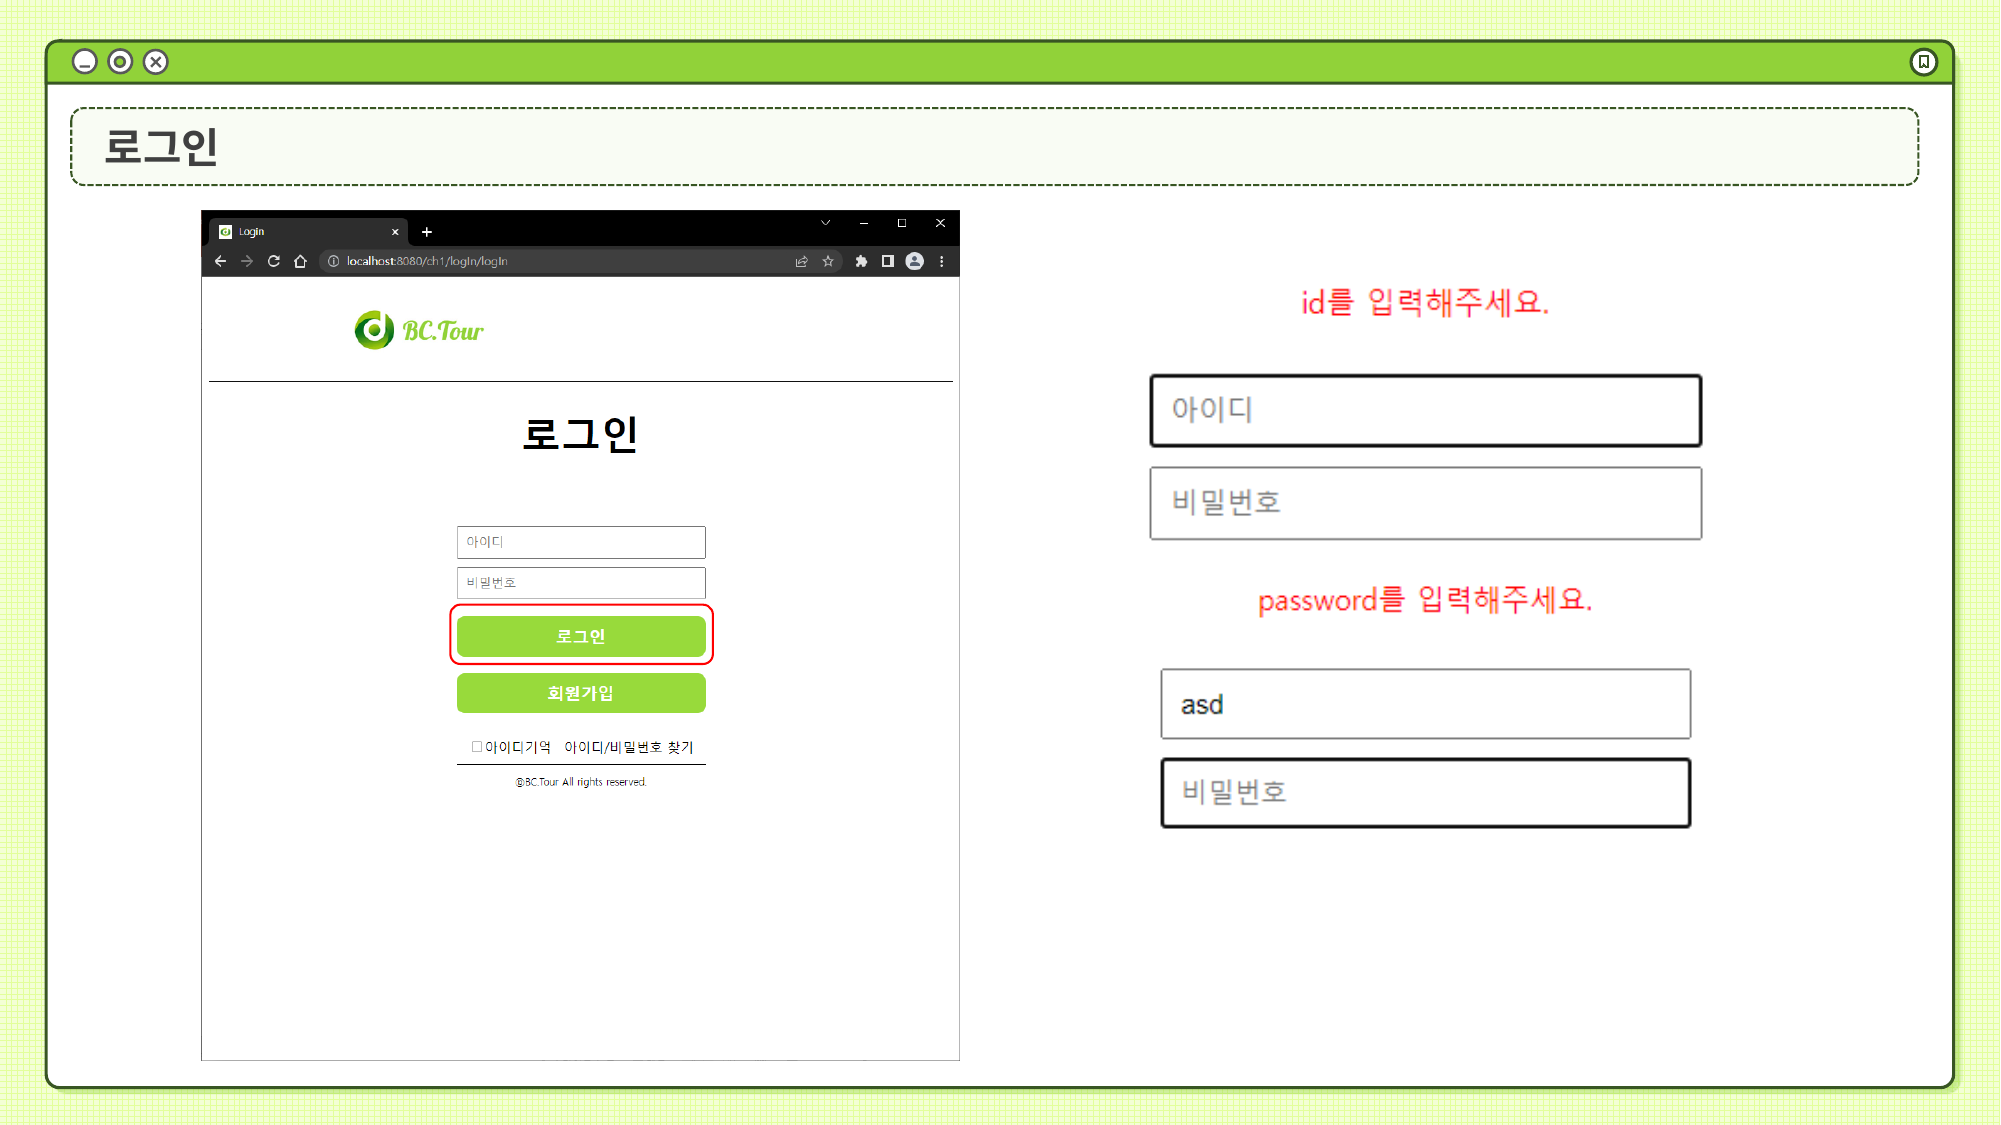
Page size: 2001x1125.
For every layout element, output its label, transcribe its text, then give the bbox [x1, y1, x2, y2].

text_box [201, 210, 960, 1061]
picture [1115, 280, 1738, 858]
text_box 로그인 [70, 107, 1920, 187]
text_box [45, 85, 1955, 1089]
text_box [46, 40, 1954, 84]
